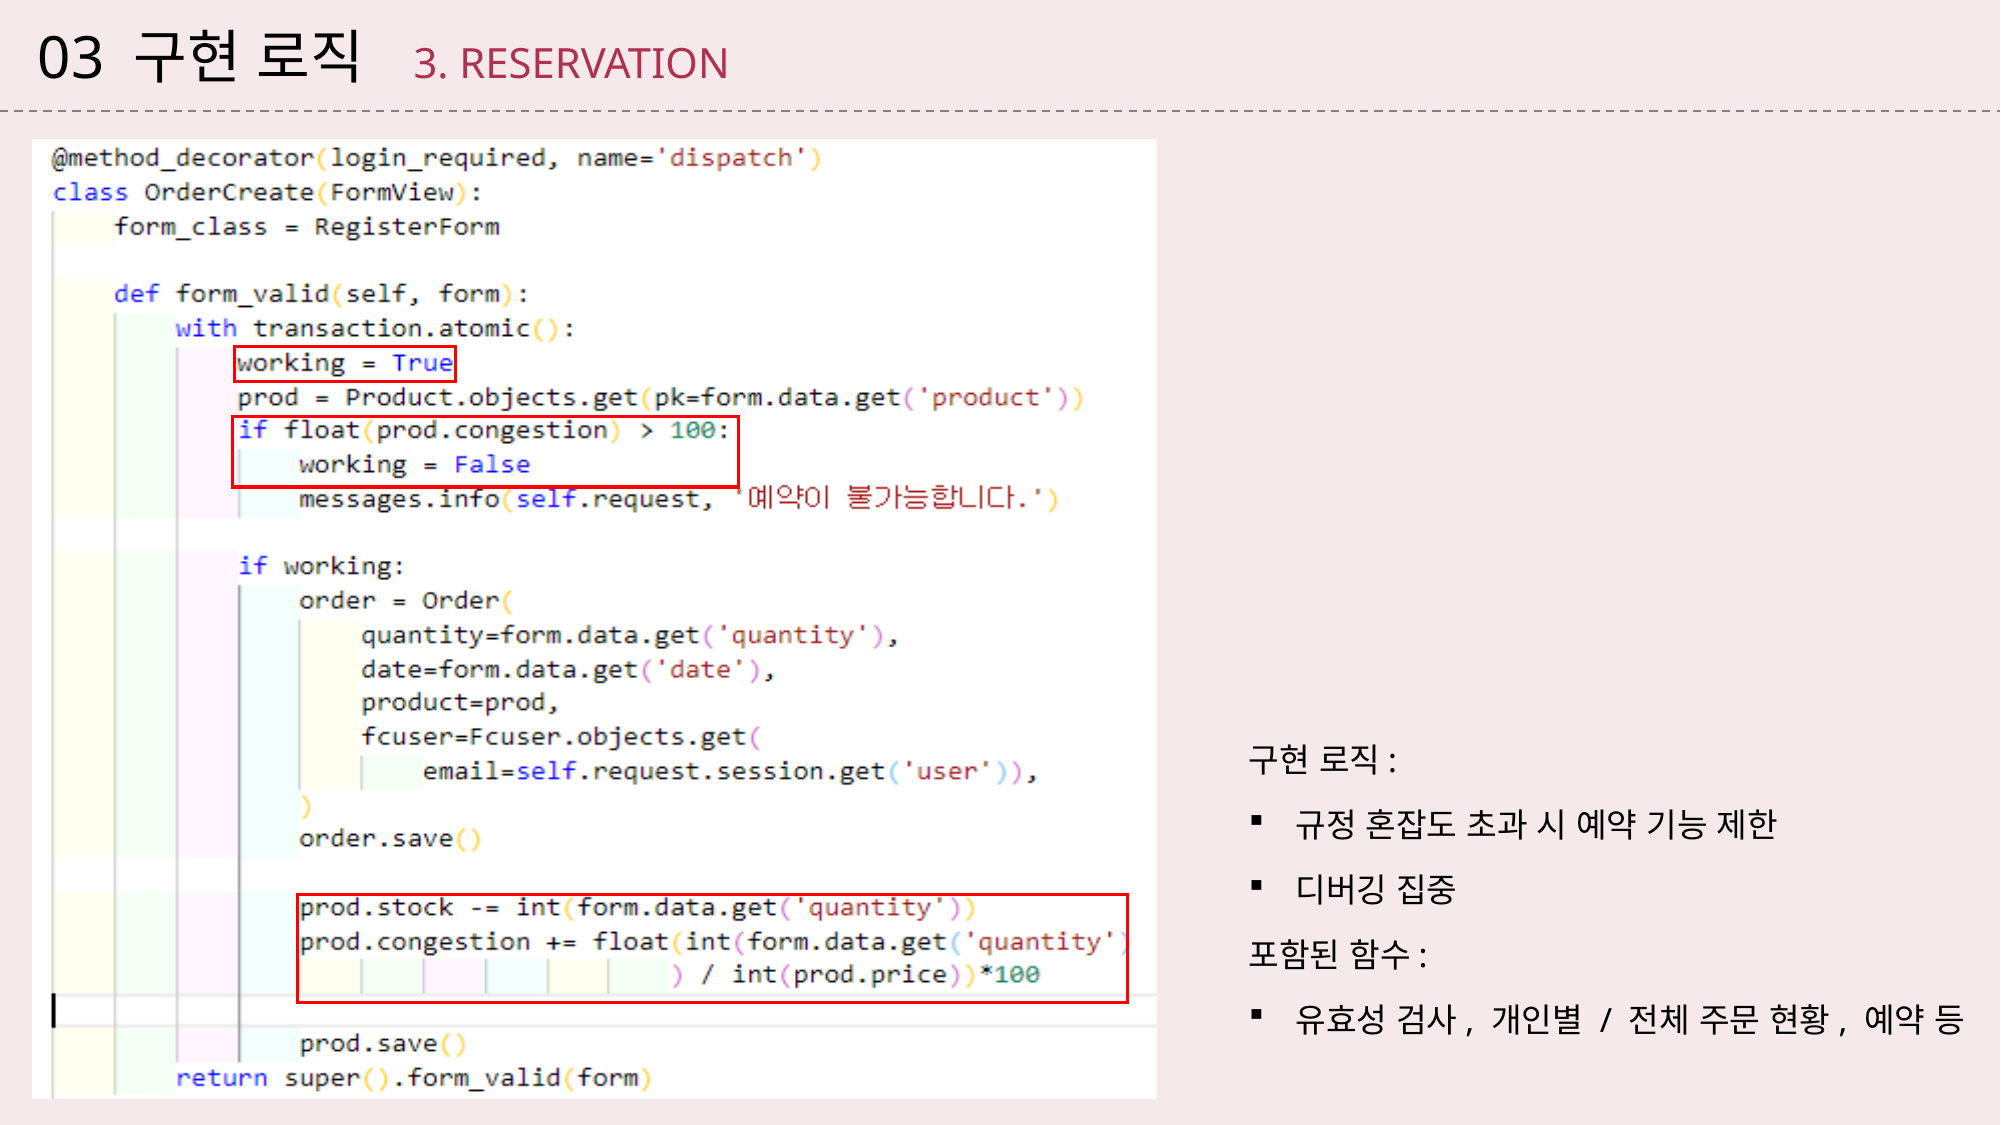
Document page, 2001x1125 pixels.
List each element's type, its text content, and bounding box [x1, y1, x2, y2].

picture [32, 138, 1157, 1099]
text_box 구현 로직: 규정 혼잡도 초과 시 예약 기능 제한 디버깅 집중 포함된 함수: 유효성 검사, 개인별 / 전체 주문 현황, 예약 등 [1219, 732, 2000, 1047]
text_box 03 구현 로직 3. RESERVATION [23, 12, 1450, 98]
